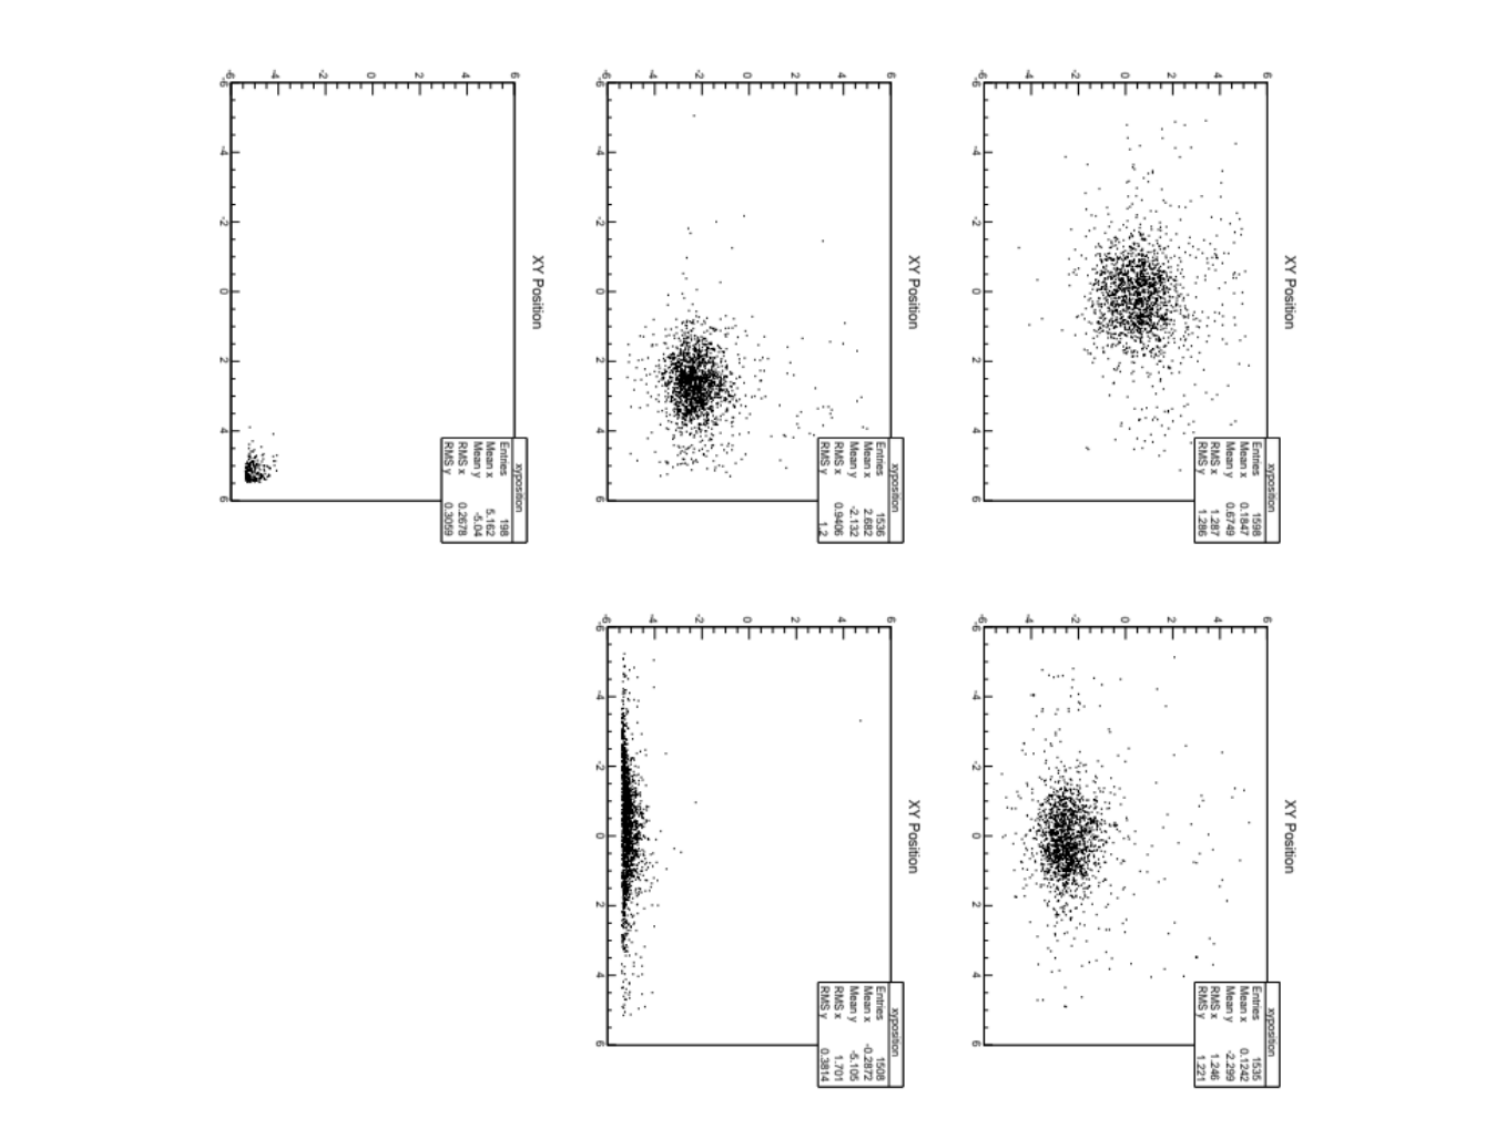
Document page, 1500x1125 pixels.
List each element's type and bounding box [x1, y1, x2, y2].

picture [205, 0, 1292, 1125]
